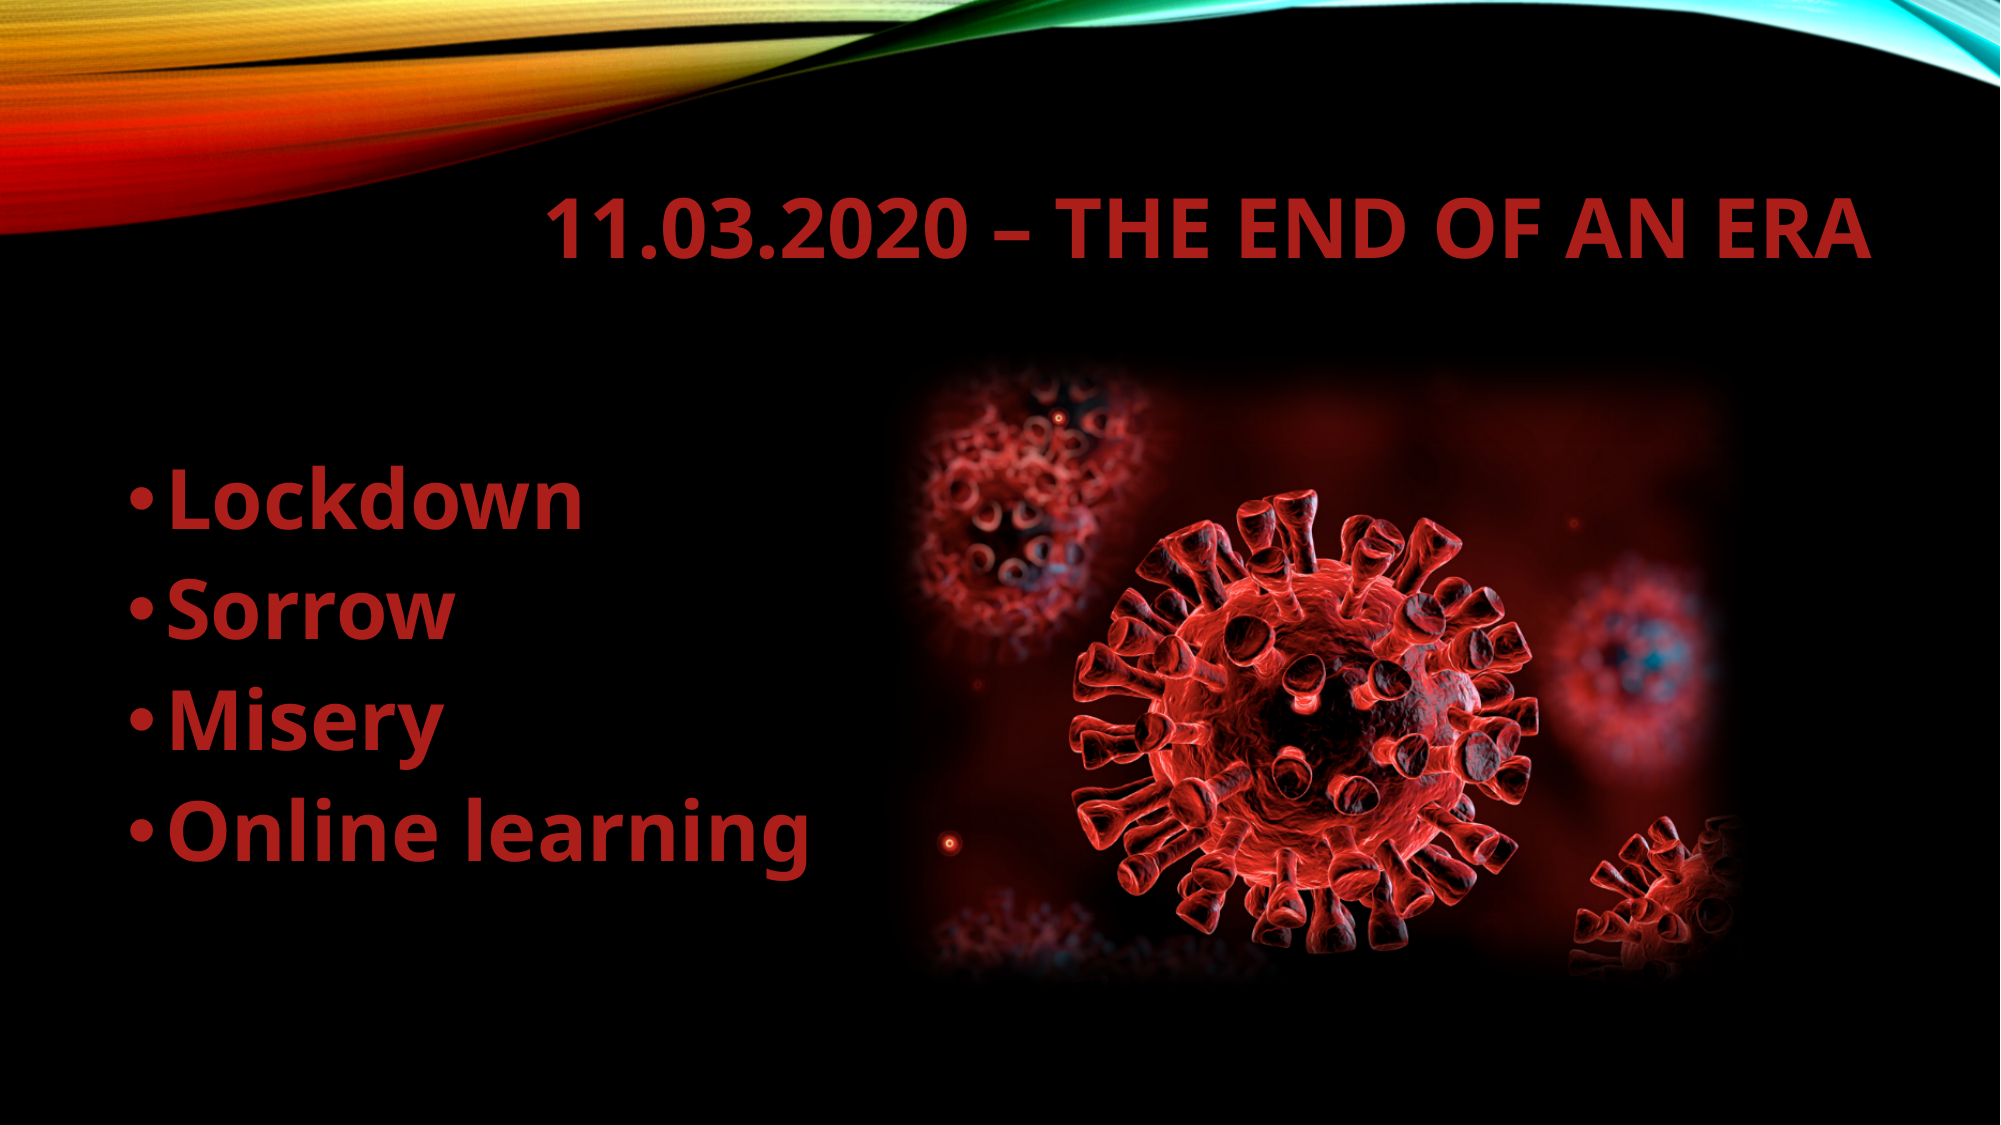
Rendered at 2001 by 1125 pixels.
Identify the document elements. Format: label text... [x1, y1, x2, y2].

picture [871, 343, 1753, 993]
list Lockdown Sorrow Misery Online learning [112, 428, 871, 909]
picture [0, 0, 2000, 237]
text_box 11.03.2020 – The End of an era [474, 125, 1888, 338]
